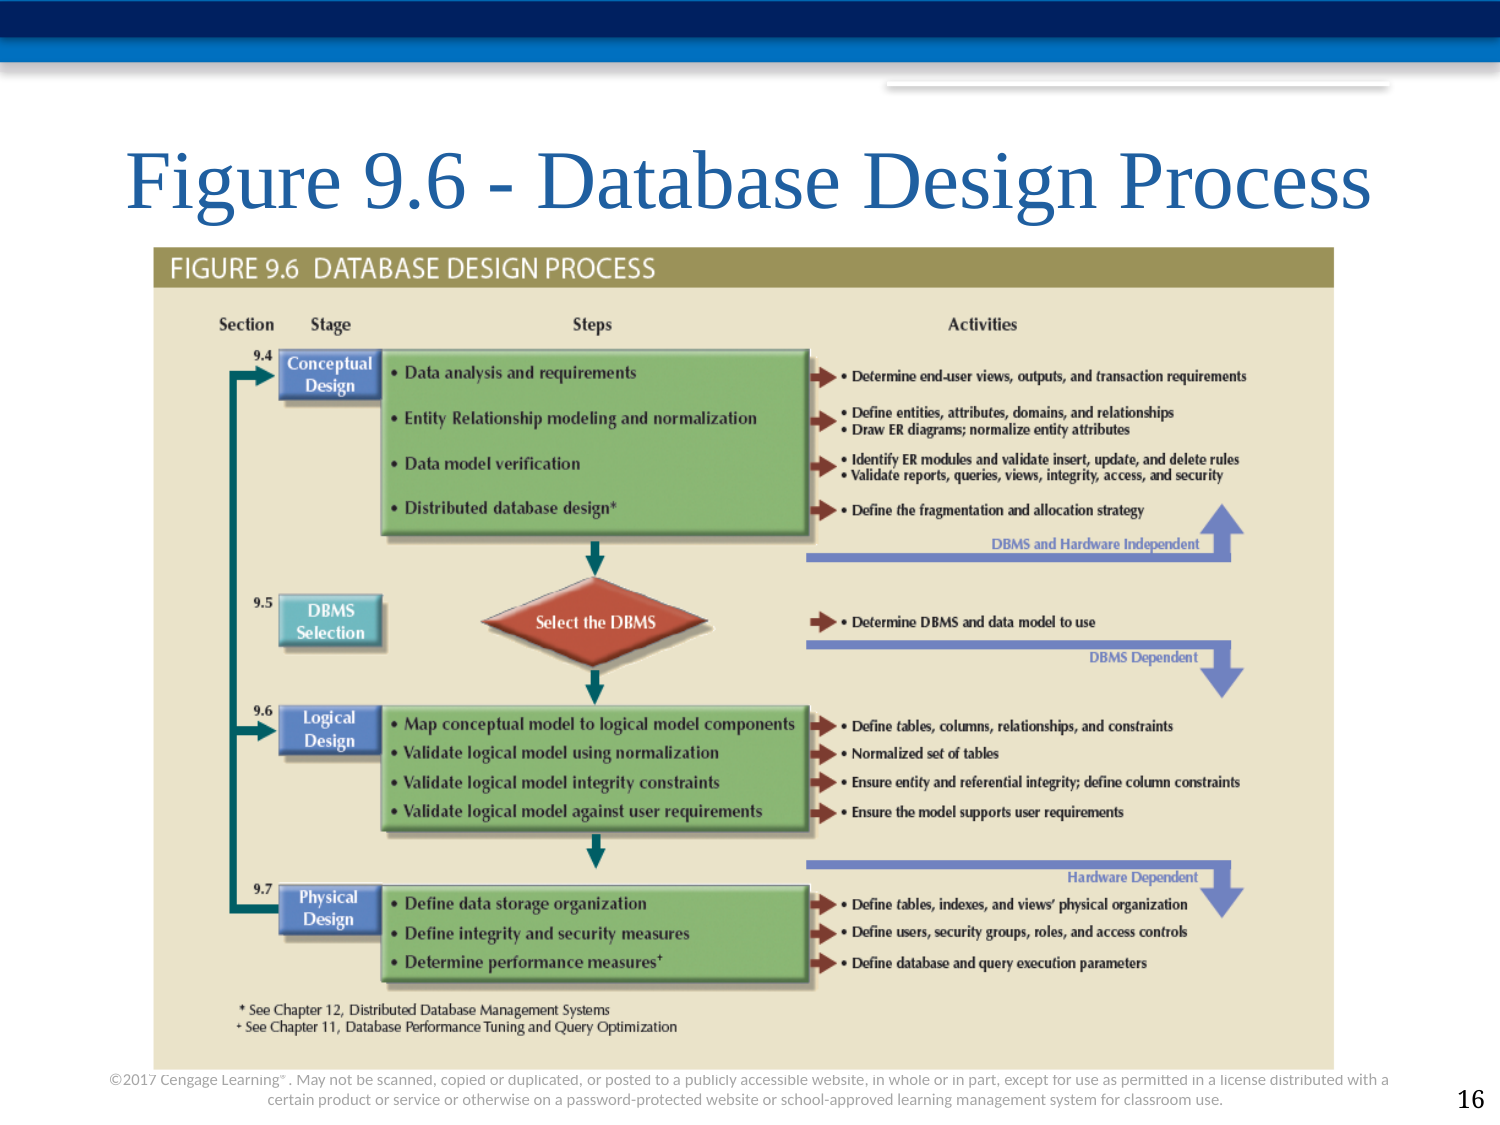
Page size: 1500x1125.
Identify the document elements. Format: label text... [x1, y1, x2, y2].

picture [149, 237, 1351, 1076]
slide_number 16 [1425, 1074, 1500, 1125]
title Figure 9.6 - Database Design Process [75, 87, 1425, 263]
